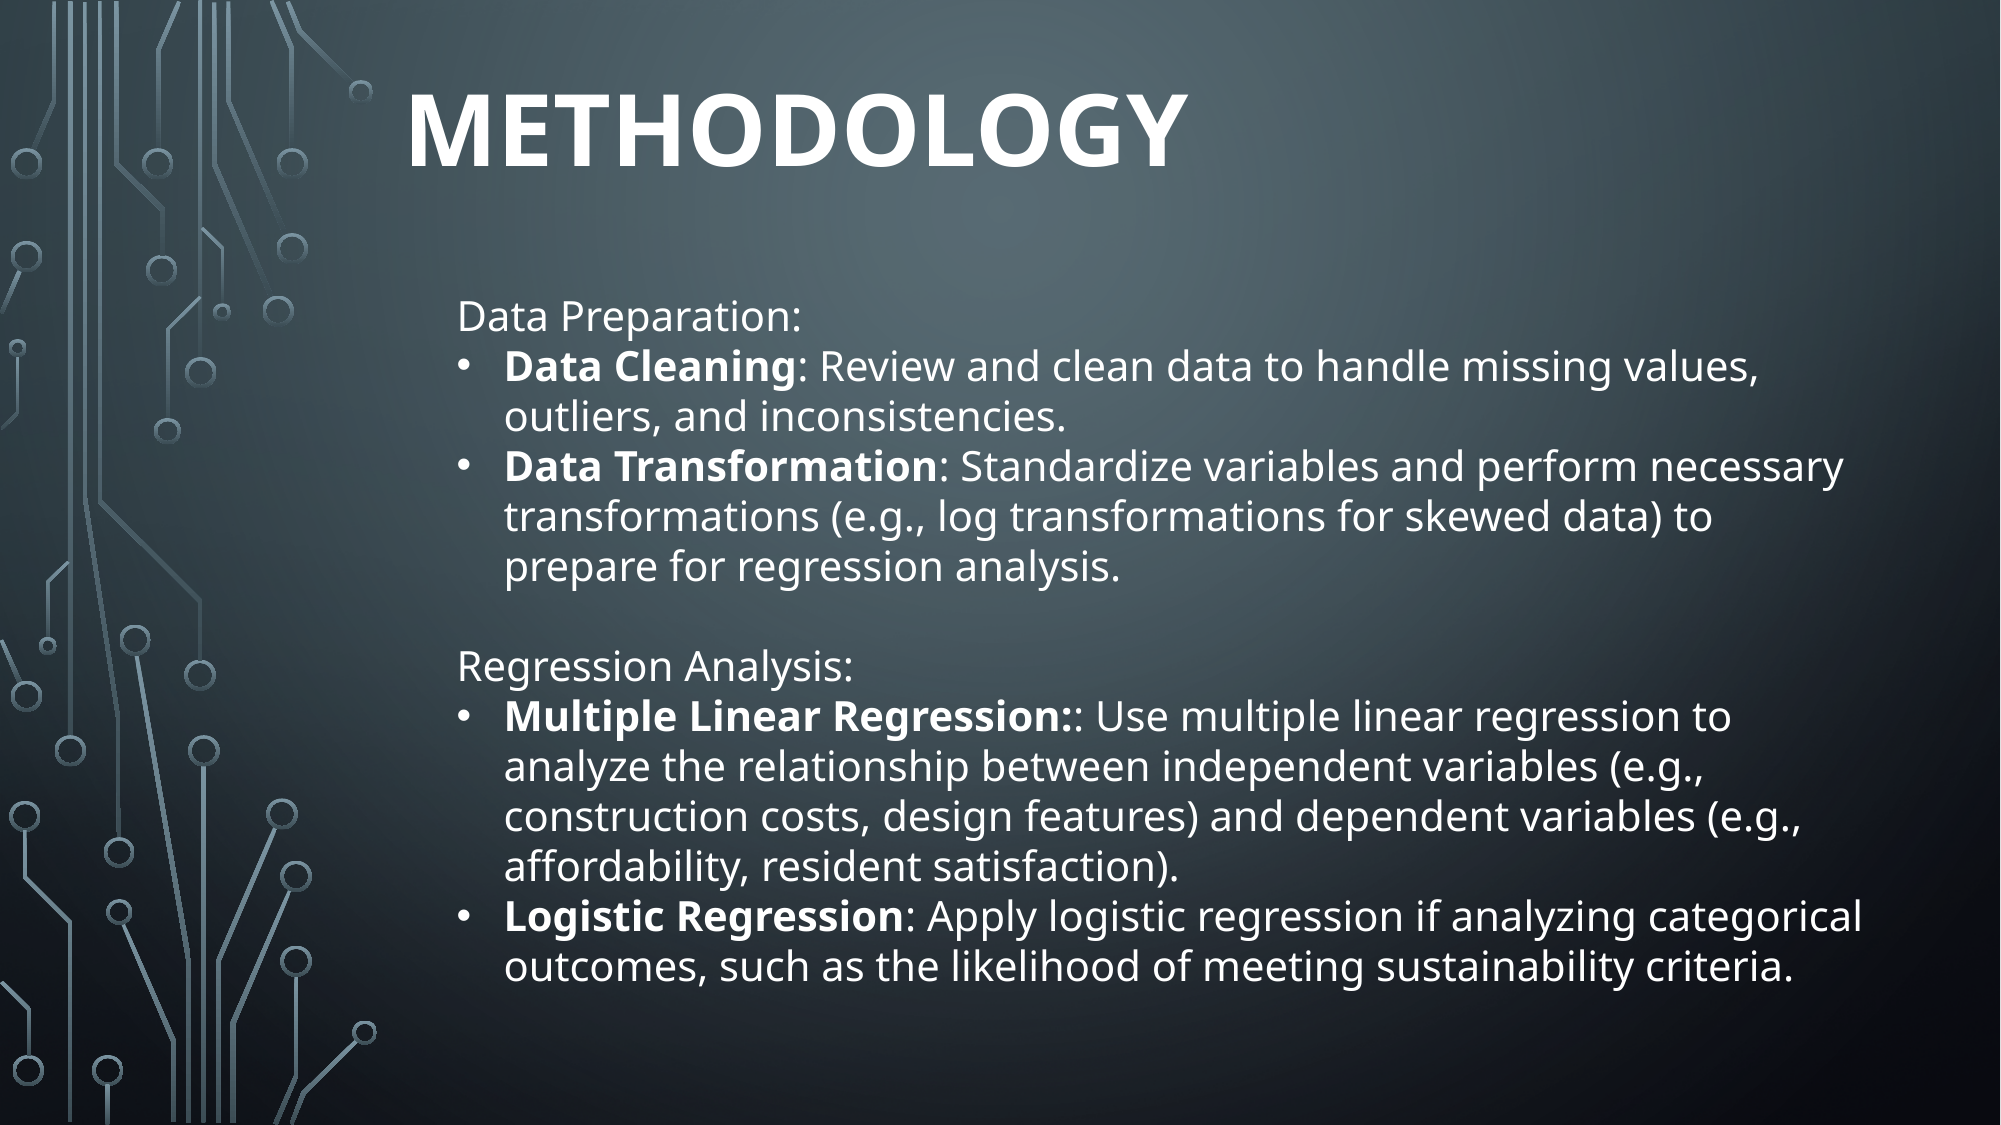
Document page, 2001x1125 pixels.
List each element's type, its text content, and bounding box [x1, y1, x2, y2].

title methodology [388, 0, 1831, 196]
text_box Data Preparation: Data Cleaning: Review and clean data to handle missing values, outliers, and inconsistencies. Data Transformation: Standardize variables and perform necessary transformations (e.g., log transformations for skewed data) to prepare for regression analysis. Regression Analysis: Multiple Linear Regression:: Use multiple linear regression to analyze the relationship between independent variables (e.g., construction costs, design features) and dependent variables (e.g., affordability, resident satisfaction). Logistic Regression: Apply logistic regression if analyzing categorical outcomes, such as the likelihood of meeting sustainability criteria. [441, 282, 1885, 998]
